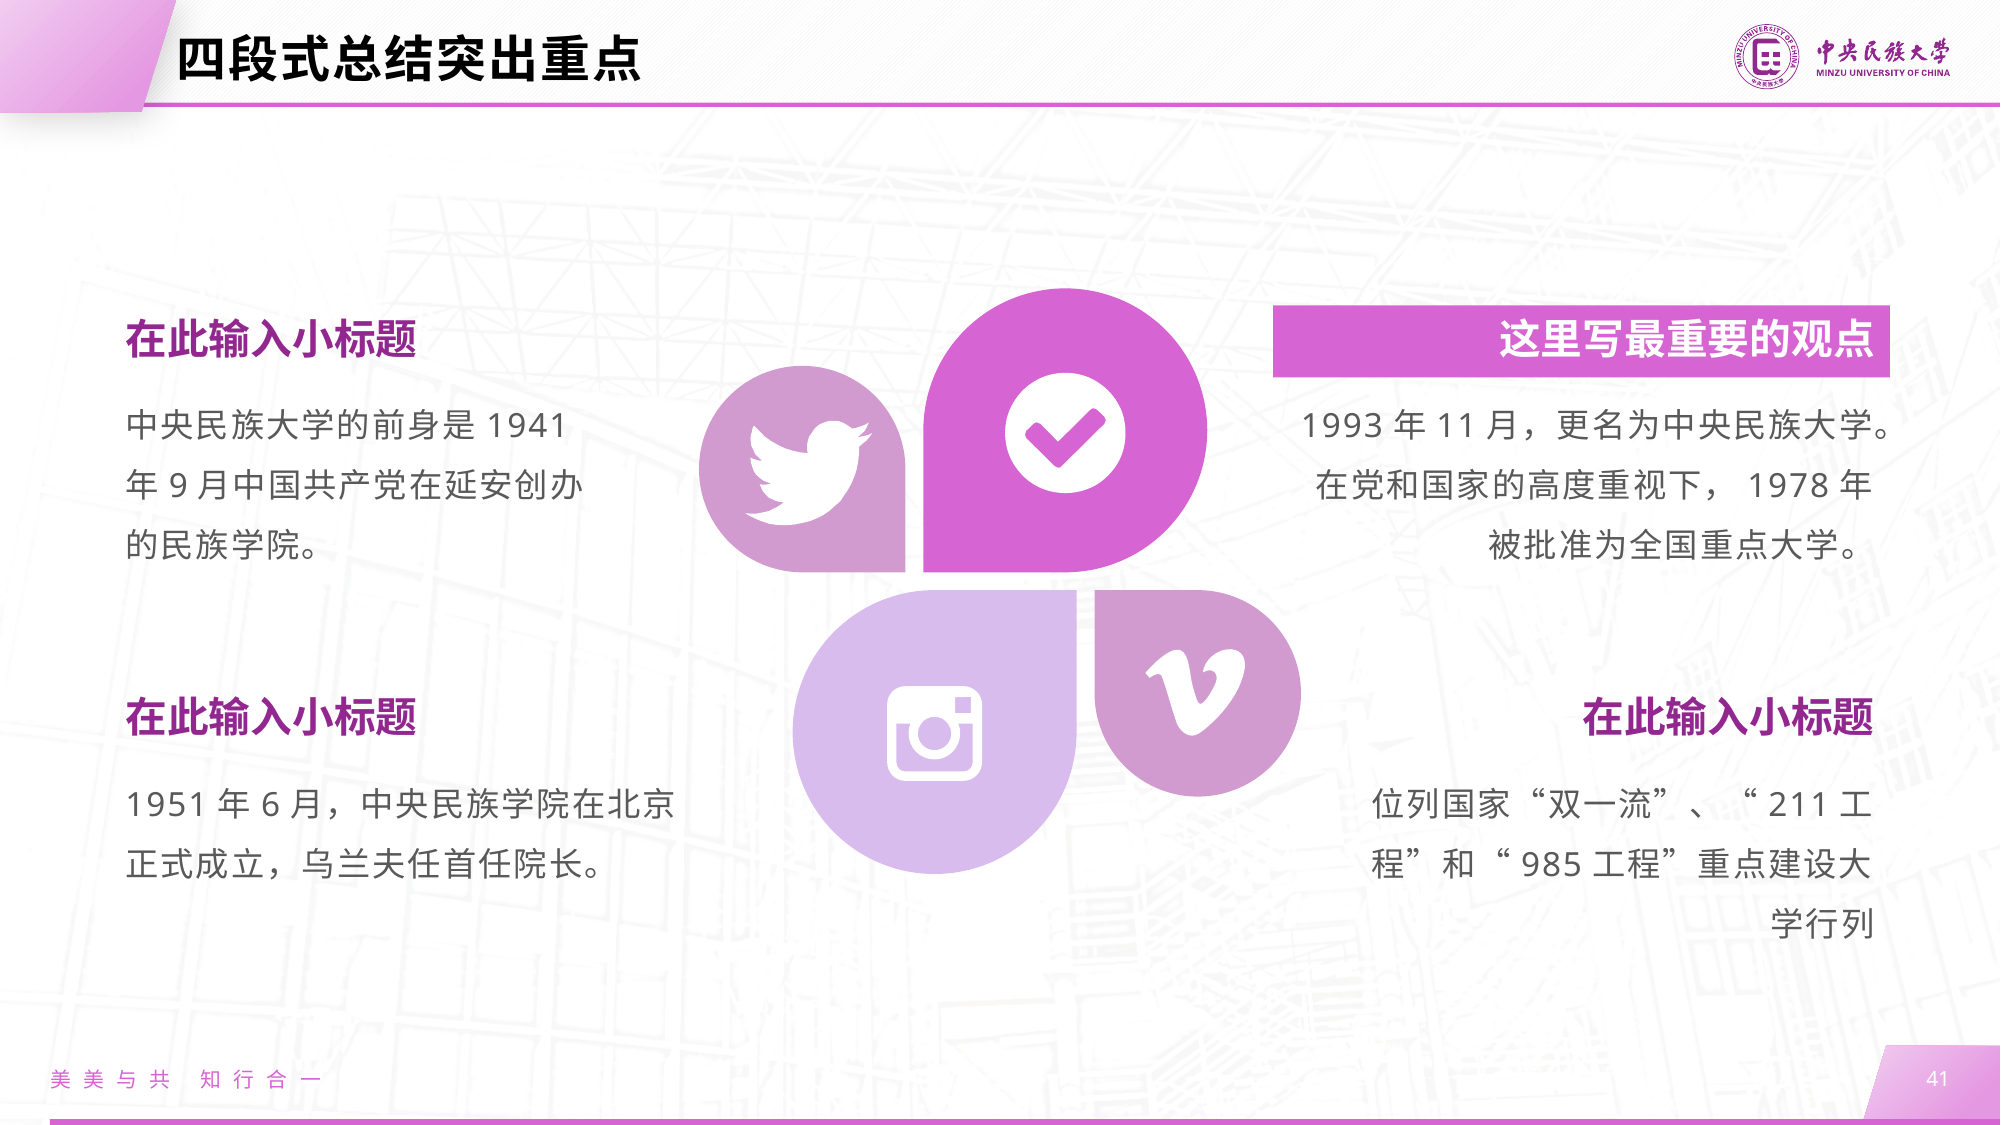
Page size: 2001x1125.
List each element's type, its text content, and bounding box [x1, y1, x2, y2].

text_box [1335, 683, 1890, 925]
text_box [698, 288, 1301, 875]
footer 美美与共 知行合一 [50, 1056, 725, 1103]
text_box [110, 305, 616, 584]
title 四段式总结突出重点 [176, 22, 1649, 100]
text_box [1273, 305, 1890, 584]
slide_number 41 [1500, 1056, 1950, 1103]
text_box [110, 683, 708, 925]
